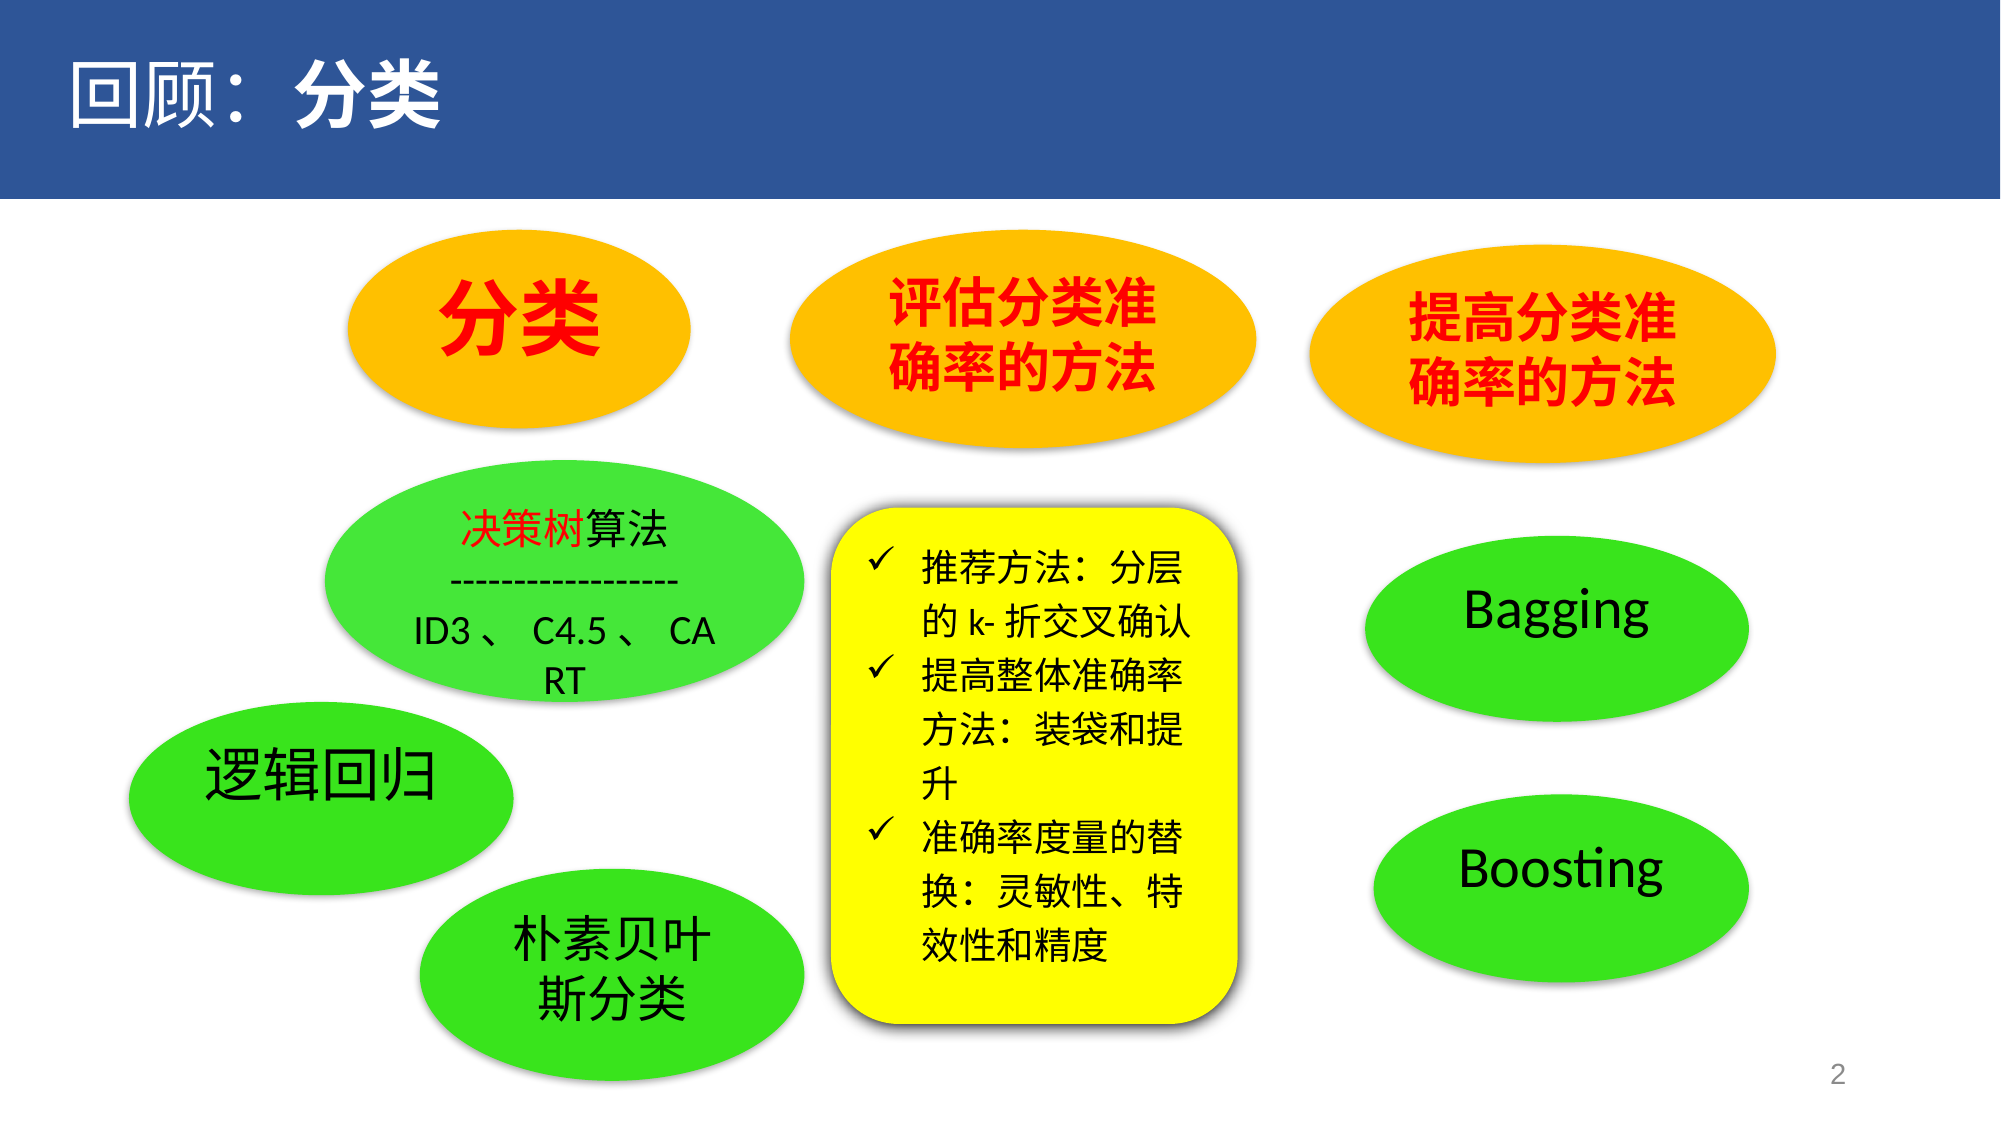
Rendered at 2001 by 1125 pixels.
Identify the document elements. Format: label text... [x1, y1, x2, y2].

text_box 分类 [347, 229, 691, 429]
text_box 推荐方法：分层的k-折交叉确认 提高整体准确率方法：装袋和提升 准确率度量的替换：灵敏性、特效性和精度 [830, 507, 1238, 1024]
text_box 决策树算法 ------------------ ID3、C4.5、CART [324, 460, 805, 702]
text_box Bagging [1365, 535, 1749, 722]
text_box 评估分类准确率的方法 [789, 229, 1257, 449]
text_box 逻辑回归 [128, 701, 514, 896]
text_box Boosting [1373, 794, 1749, 983]
slide_number 2 [1411, 1042, 1862, 1103]
text_box 提高分类准确率的方法 [1309, 244, 1776, 464]
title 回顾：分类 [52, 23, 1753, 174]
text_box 朴素贝叶斯分类 [419, 868, 805, 1081]
